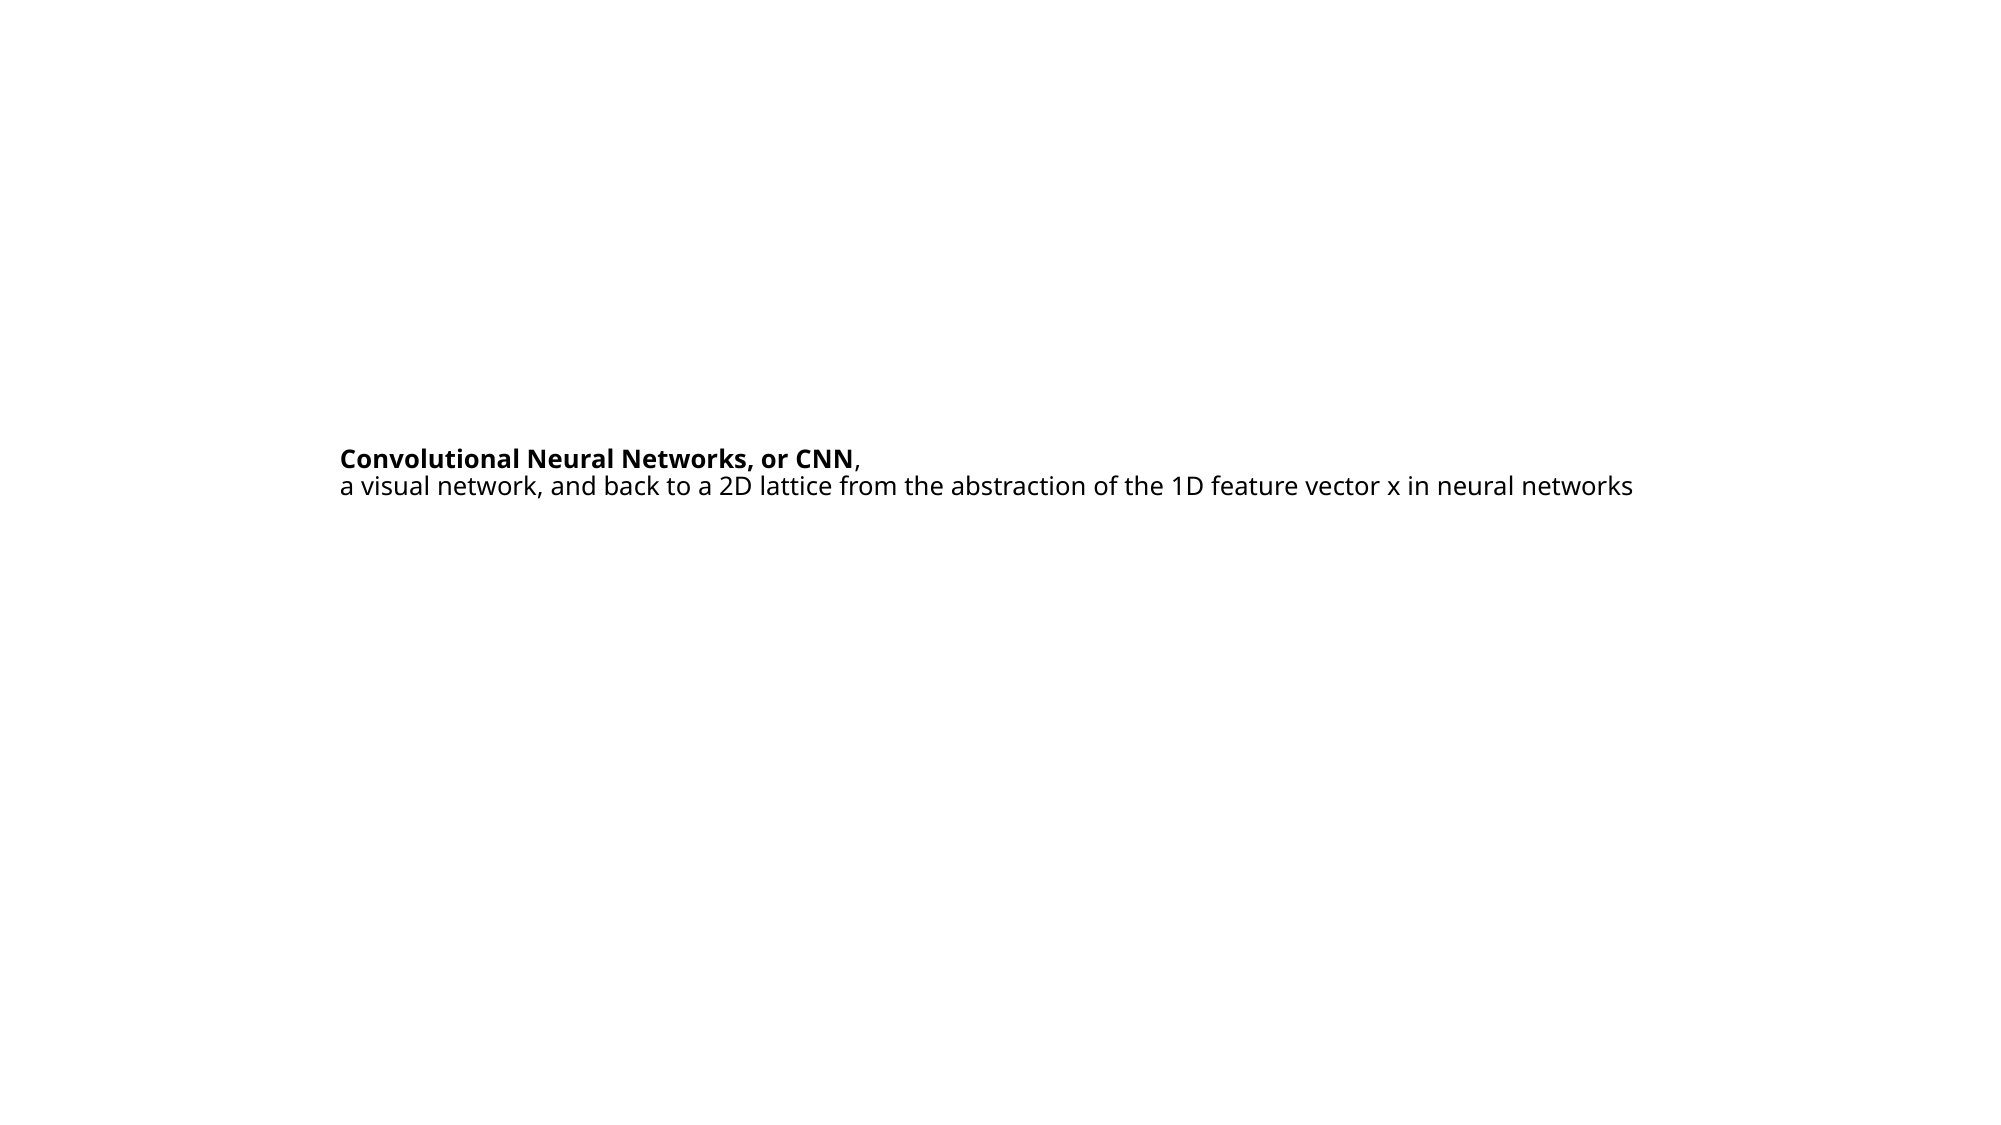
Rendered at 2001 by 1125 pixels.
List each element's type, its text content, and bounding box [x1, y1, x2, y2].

title Convolutional Neural Networks, or CNN, a visual network, and back to a 2D lattice from the abstraction of the 1D feature vector x in neural networks [324, 423, 1675, 611]
